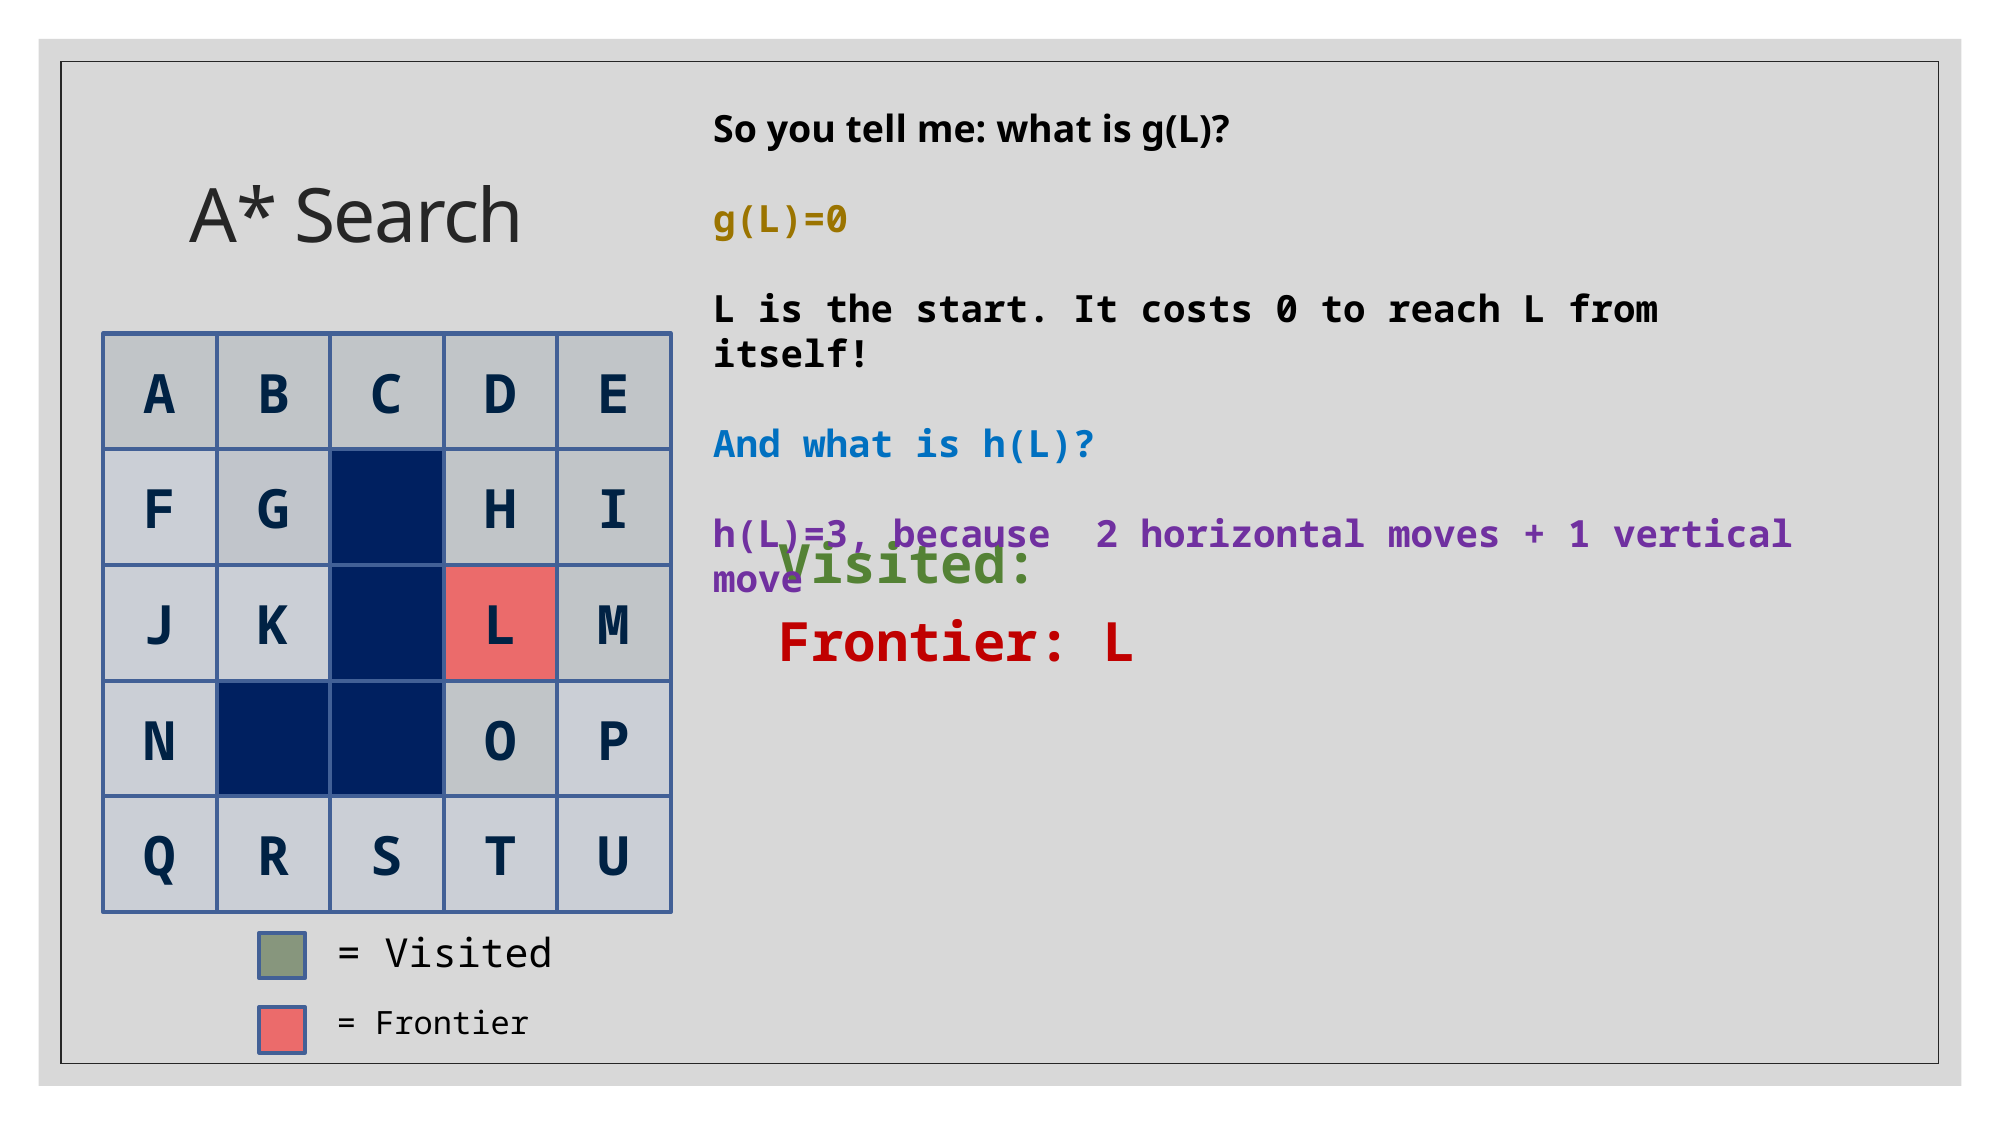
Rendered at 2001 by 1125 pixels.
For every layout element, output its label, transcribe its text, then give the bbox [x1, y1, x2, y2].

text_box [258, 932, 306, 979]
text_box [174, 345, 1825, 977]
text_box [103, 333, 671, 913]
text_box [258, 1006, 306, 1054]
list Visited: Frontier: L [763, 508, 1857, 782]
title A* Search [174, 105, 698, 331]
text_box So you tell me: what is g(L)? g(L)=0 L is the start. It costs 0 to reach L from itself! And what is h(L)? h(L)=3, because 2 horizontal moves + 1 vertical move [698, 53, 1825, 698]
text_box = Visited [321, 925, 577, 995]
text_box = Frontier [321, 999, 577, 1070]
